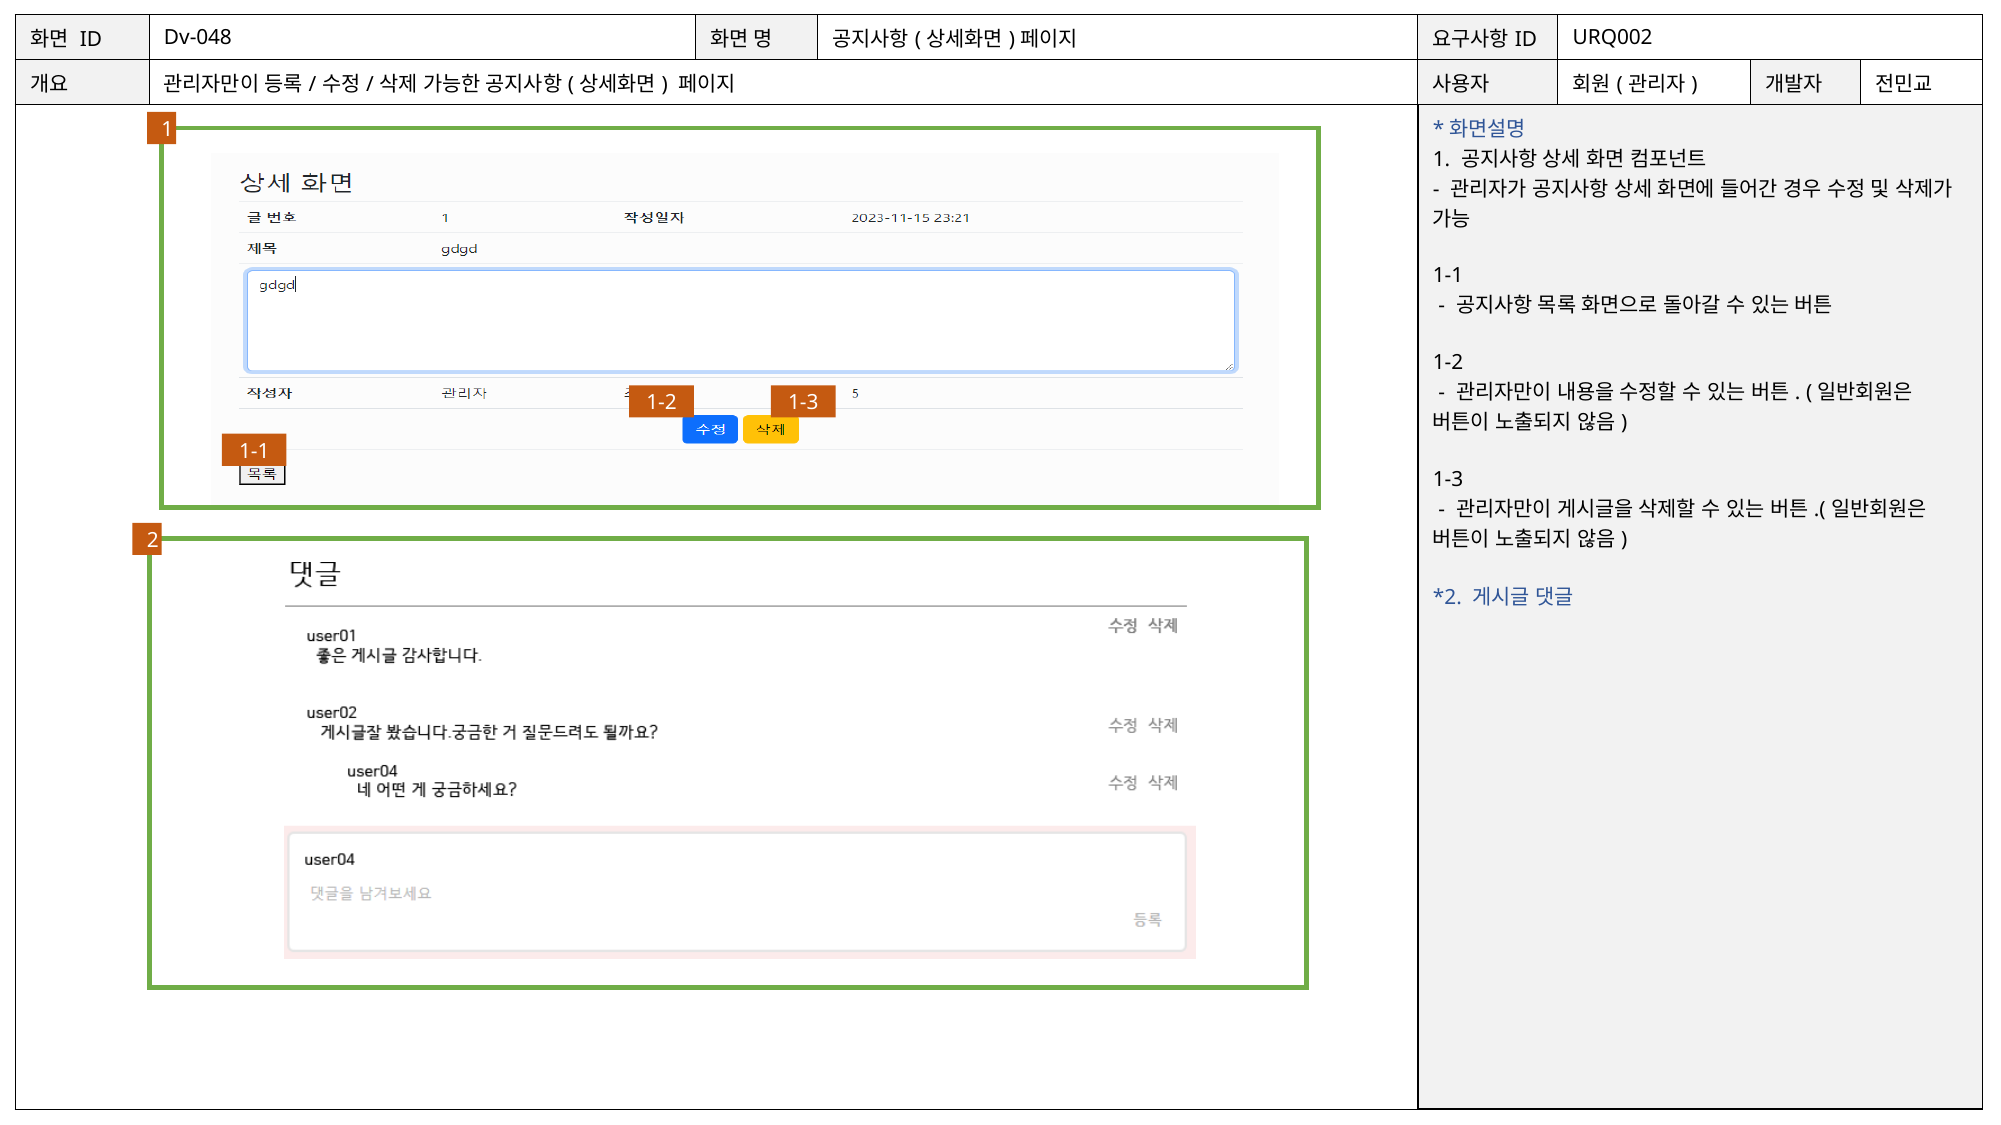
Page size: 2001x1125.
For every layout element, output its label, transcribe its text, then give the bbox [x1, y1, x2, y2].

table_cell [16, 105, 1417, 1109]
table_cell 개요 [16, 60, 149, 104]
table_header 화면 ID [16, 15, 149, 59]
table_cell 전민교 [1861, 60, 1982, 104]
text_box 2 [131, 522, 163, 556]
text_box 1 [146, 111, 177, 145]
table_header 화면 명 [696, 15, 817, 59]
table_header Dv-048 [150, 15, 695, 59]
picture [284, 562, 1197, 959]
table_cell 회원(관리자) [1558, 60, 1750, 104]
text_box [161, 127, 1320, 508]
table_header URQ002 [1558, 15, 1982, 59]
table_cell 관리자만이 등록/수정/삭제 가능한 공지사항(상세화면) 페이지 [150, 60, 1417, 104]
table_cell 사용자 [1418, 60, 1557, 104]
picture [211, 153, 1279, 508]
table_cell 개발자 [1751, 60, 1860, 104]
table_header 공지사항(상세화면)페이지 [818, 15, 1417, 59]
table_cell *화면설명 1. 공지사항 상세 화면 컴포넌트 - 관리자가 공지사항 상세 화면에 들어간 경우 수정 및 삭제가 가능 1-1 - 공지사항 목록 화면으로 돌아갈 수 있는 버튼 1-2 - 관리자만이 내용을 수정할 수 있는 버튼. (일반회원은 버튼이 노출되지 않음) 1-3 - 관리자만이 게시글을 삭제할 수 있는 버튼.(일반회원은 버튼이 노출되지 않음) *2. 게시글 댓글 [1419, 105, 1982, 1108]
table_header 요구사항ID [1418, 15, 1557, 59]
text_box [148, 538, 1308, 989]
